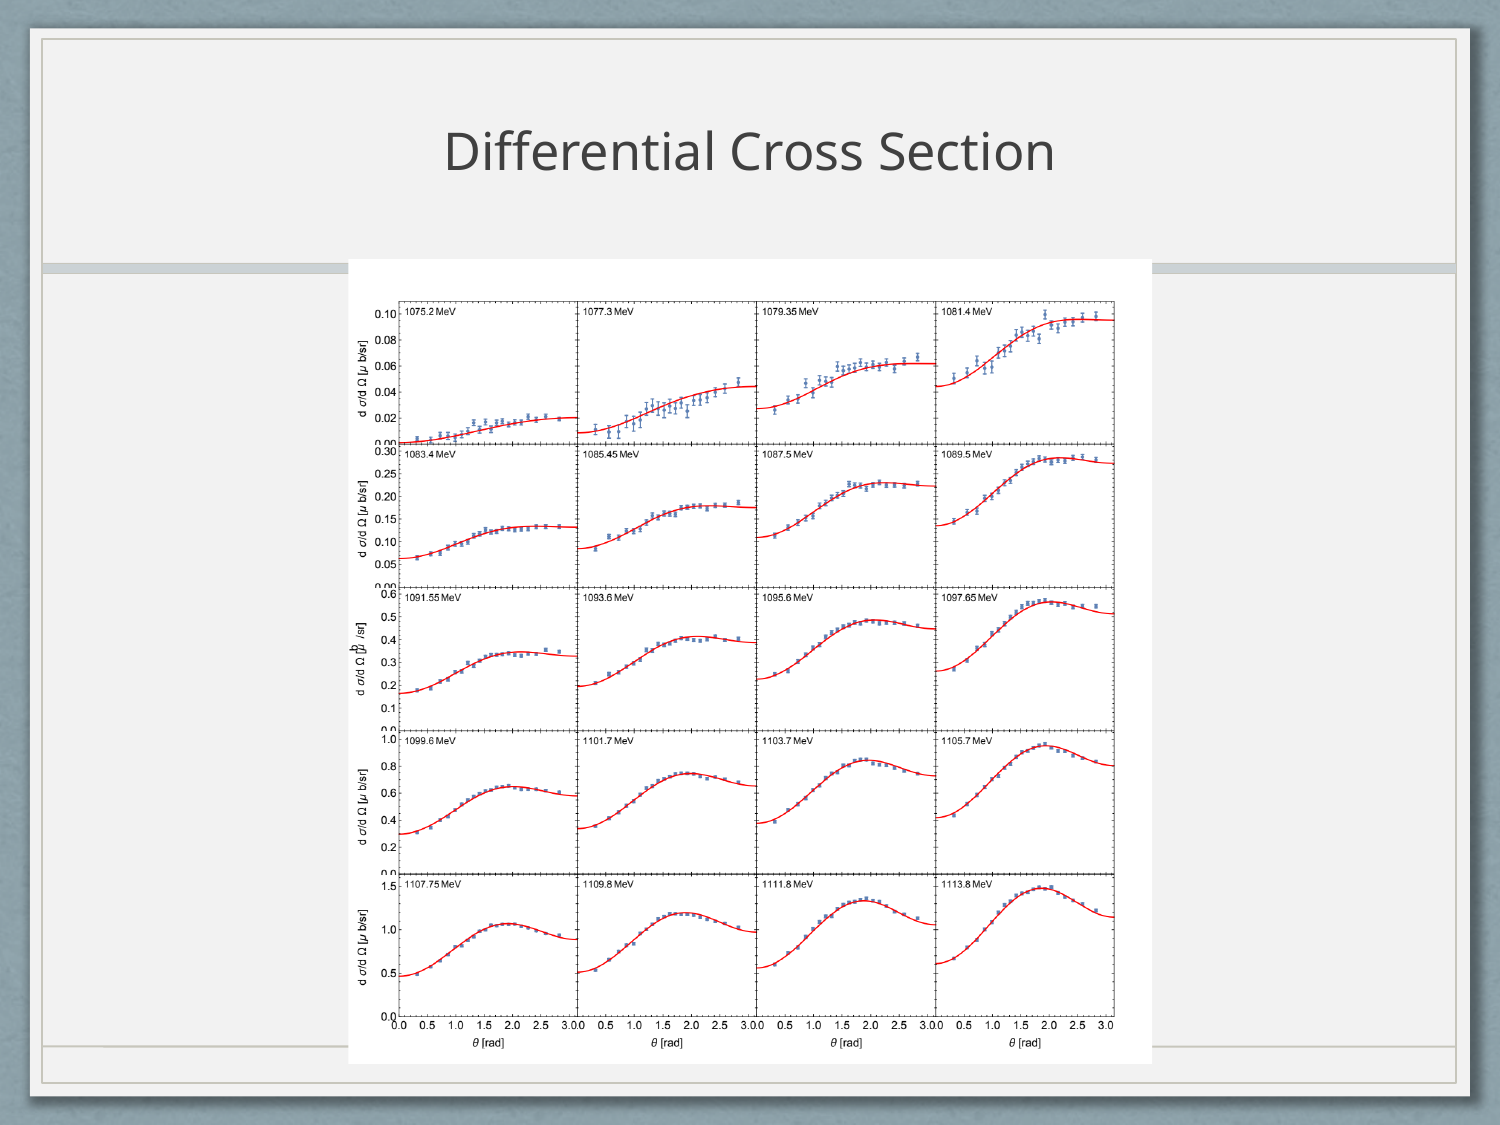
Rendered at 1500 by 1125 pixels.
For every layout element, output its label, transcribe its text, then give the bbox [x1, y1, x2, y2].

title Differential Cross Section [147, 40, 1353, 260]
picture [347, 259, 1153, 1065]
